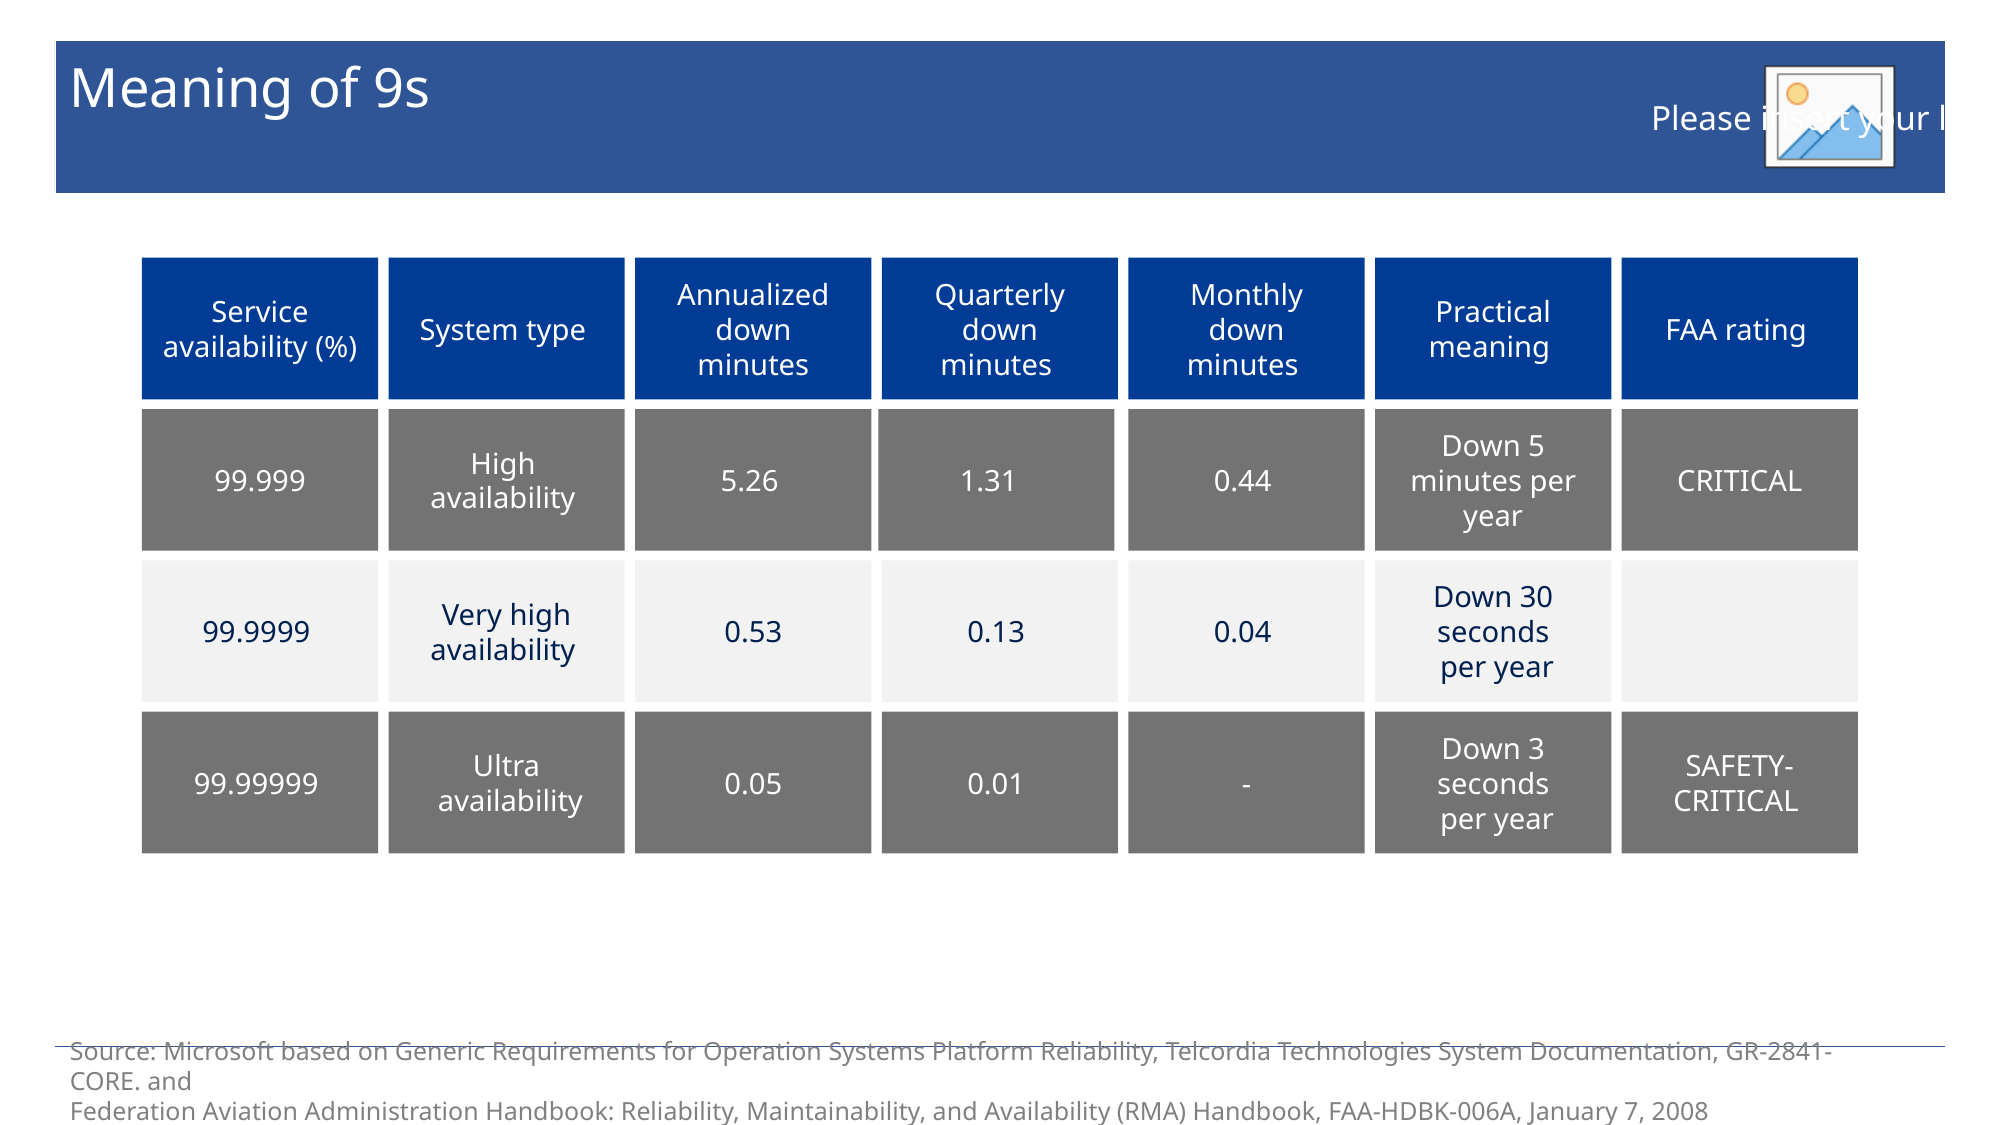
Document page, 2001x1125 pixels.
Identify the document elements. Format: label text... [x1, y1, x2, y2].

text_box SAFETY-CRITICAL [1621, 711, 1859, 854]
text_box Quarterly down minutes [881, 257, 1119, 400]
list Source: Microsoft based on Generic Requirements for Operation Systems Platform Reliability, Telcordia Technologies System Documentation, GR-2841-CORE. and Federation Aviation Administration Handbook: Reliability, Maintainability, and Availability (RMA) Handbook, FAA-HDBK-006A, January 7, 2008 [54, 1045, 1907, 1117]
text_box Monthly down minutes [1127, 257, 1366, 400]
text_box Ultra availability [388, 711, 626, 854]
text_box 5.26 [634, 408, 872, 552]
text_box FAA rating [1621, 257, 1859, 400]
text_box 0.53 [634, 559, 872, 703]
text_box 0.44 [1127, 408, 1366, 552]
text_box 0.04 [1127, 559, 1366, 703]
text_box High availability [388, 408, 626, 552]
text_box Very high availability [388, 559, 626, 703]
text_box 99.99999 [141, 711, 379, 854]
text_box [1621, 559, 1859, 703]
text_box Down 5 minutes per year [1374, 408, 1612, 552]
text_box 0.01 [881, 711, 1119, 854]
text_box - [1127, 711, 1366, 854]
text_box 99.999 [141, 408, 379, 552]
text_box 0.13 [881, 559, 1119, 703]
picture [1714, 45, 1946, 188]
text_box Down 3 seconds per year [1374, 711, 1612, 854]
text_box Annualized down minutes [634, 257, 872, 400]
text_box 0.05 [634, 711, 872, 854]
text_box Practical meaning [1374, 257, 1612, 400]
text_box 1.31 [877, 408, 1115, 552]
title Meaning of 9s [54, 45, 1714, 188]
text_box Down 30 seconds per year [1374, 559, 1612, 703]
text_box System type [388, 257, 626, 400]
text_box 99.9999 [141, 559, 379, 703]
text_box Service availability (%) [141, 257, 379, 400]
text_box CRITICAL [1621, 408, 1859, 552]
